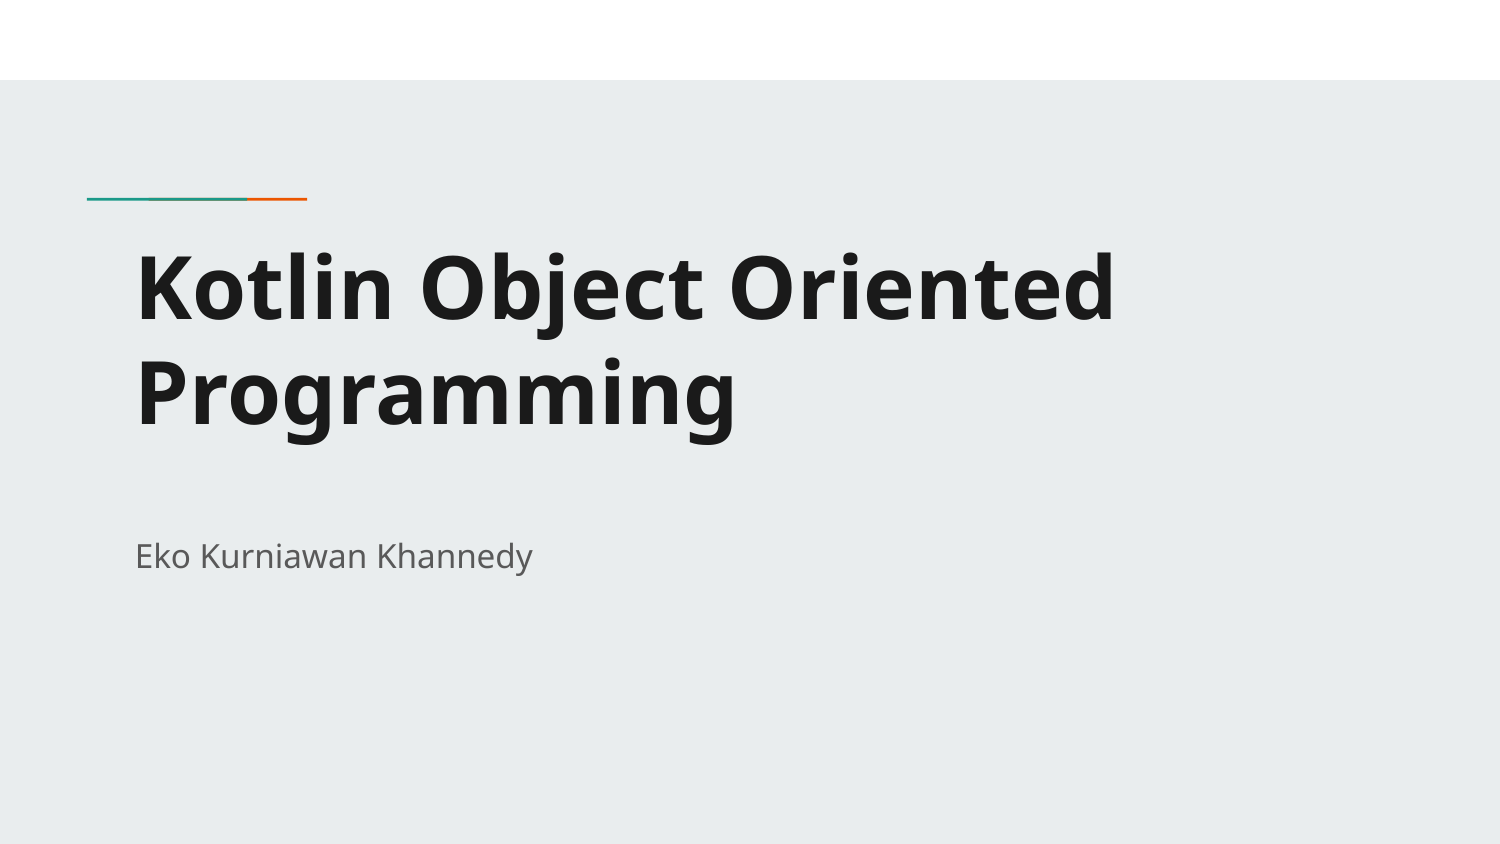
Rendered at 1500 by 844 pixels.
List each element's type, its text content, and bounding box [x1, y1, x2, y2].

title Kotlin Object Oriented Programming [119, 216, 1381, 490]
subtitle Eko Kurniawan Khannedy [119, 520, 1381, 610]
